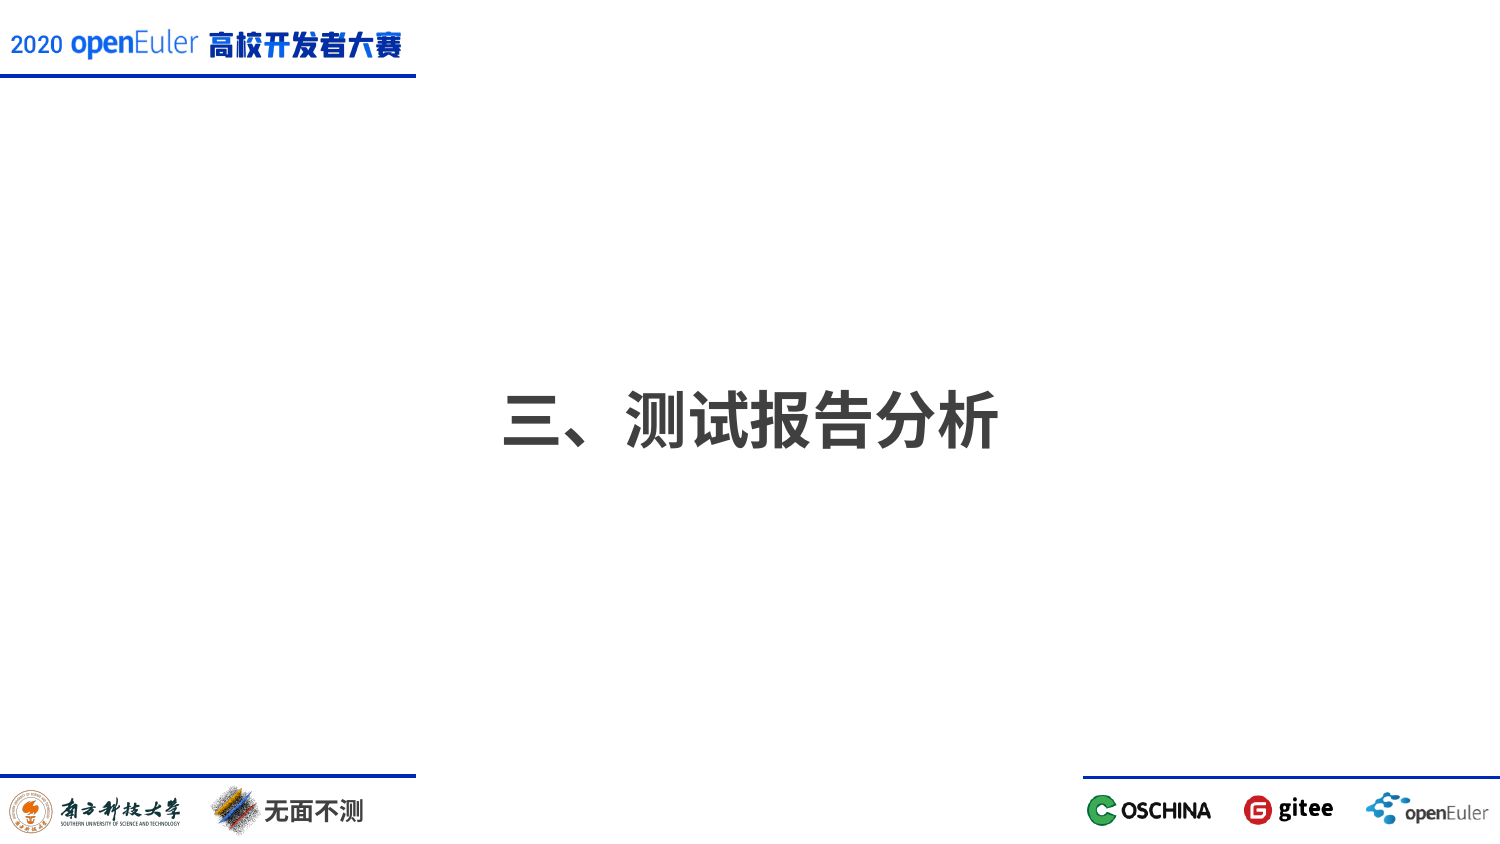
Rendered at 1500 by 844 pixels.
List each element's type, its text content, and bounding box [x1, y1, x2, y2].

picture [208, 783, 263, 838]
picture [1077, 788, 1500, 828]
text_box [10, 28, 401, 60]
picture [0, 784, 182, 844]
title 三、测试报告分析 [113, 263, 1387, 464]
